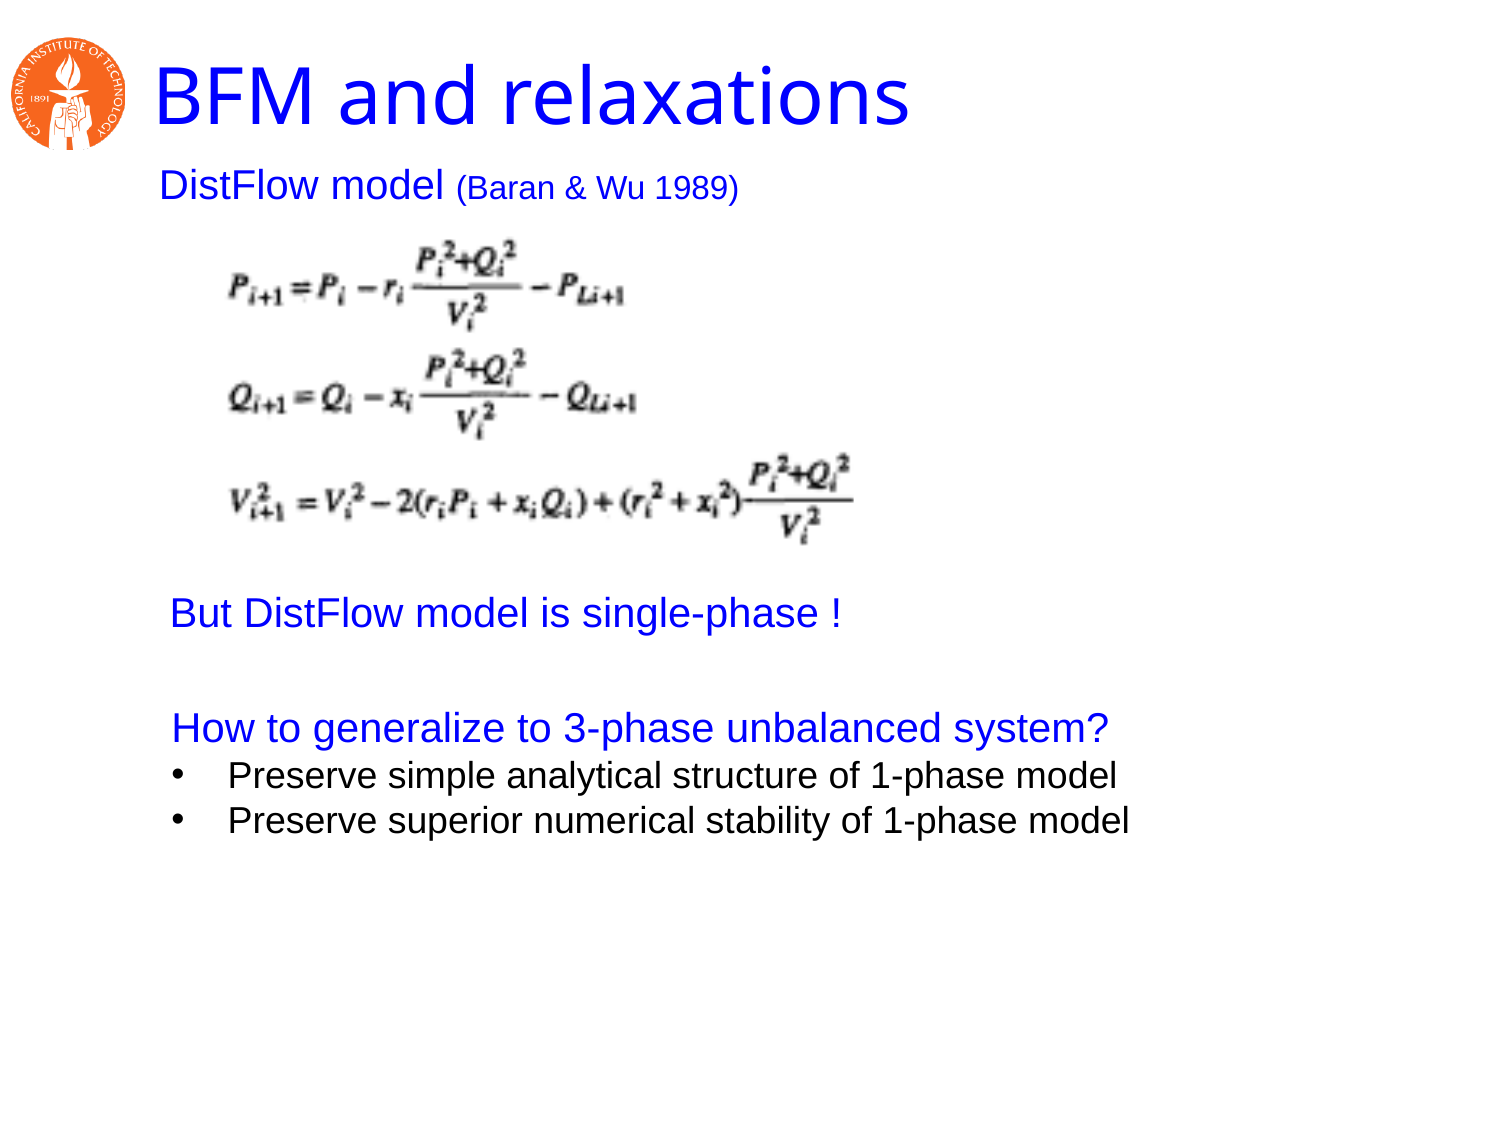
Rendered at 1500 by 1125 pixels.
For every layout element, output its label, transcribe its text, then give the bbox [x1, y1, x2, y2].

title BFM and relaxations [137, 37, 1463, 176]
text_box But DistFlow model is single-phase ! [154, 578, 858, 643]
text_box How to generalize to 3-phase unbalanced system? Preserve simple analytical structure of 1-phase model Preserve superior numerical stability of 1-phase model [156, 693, 1146, 849]
text_box DistFlow model (Baran & Wu 1989) [144, 176, 755, 216]
picture [220, 235, 854, 546]
